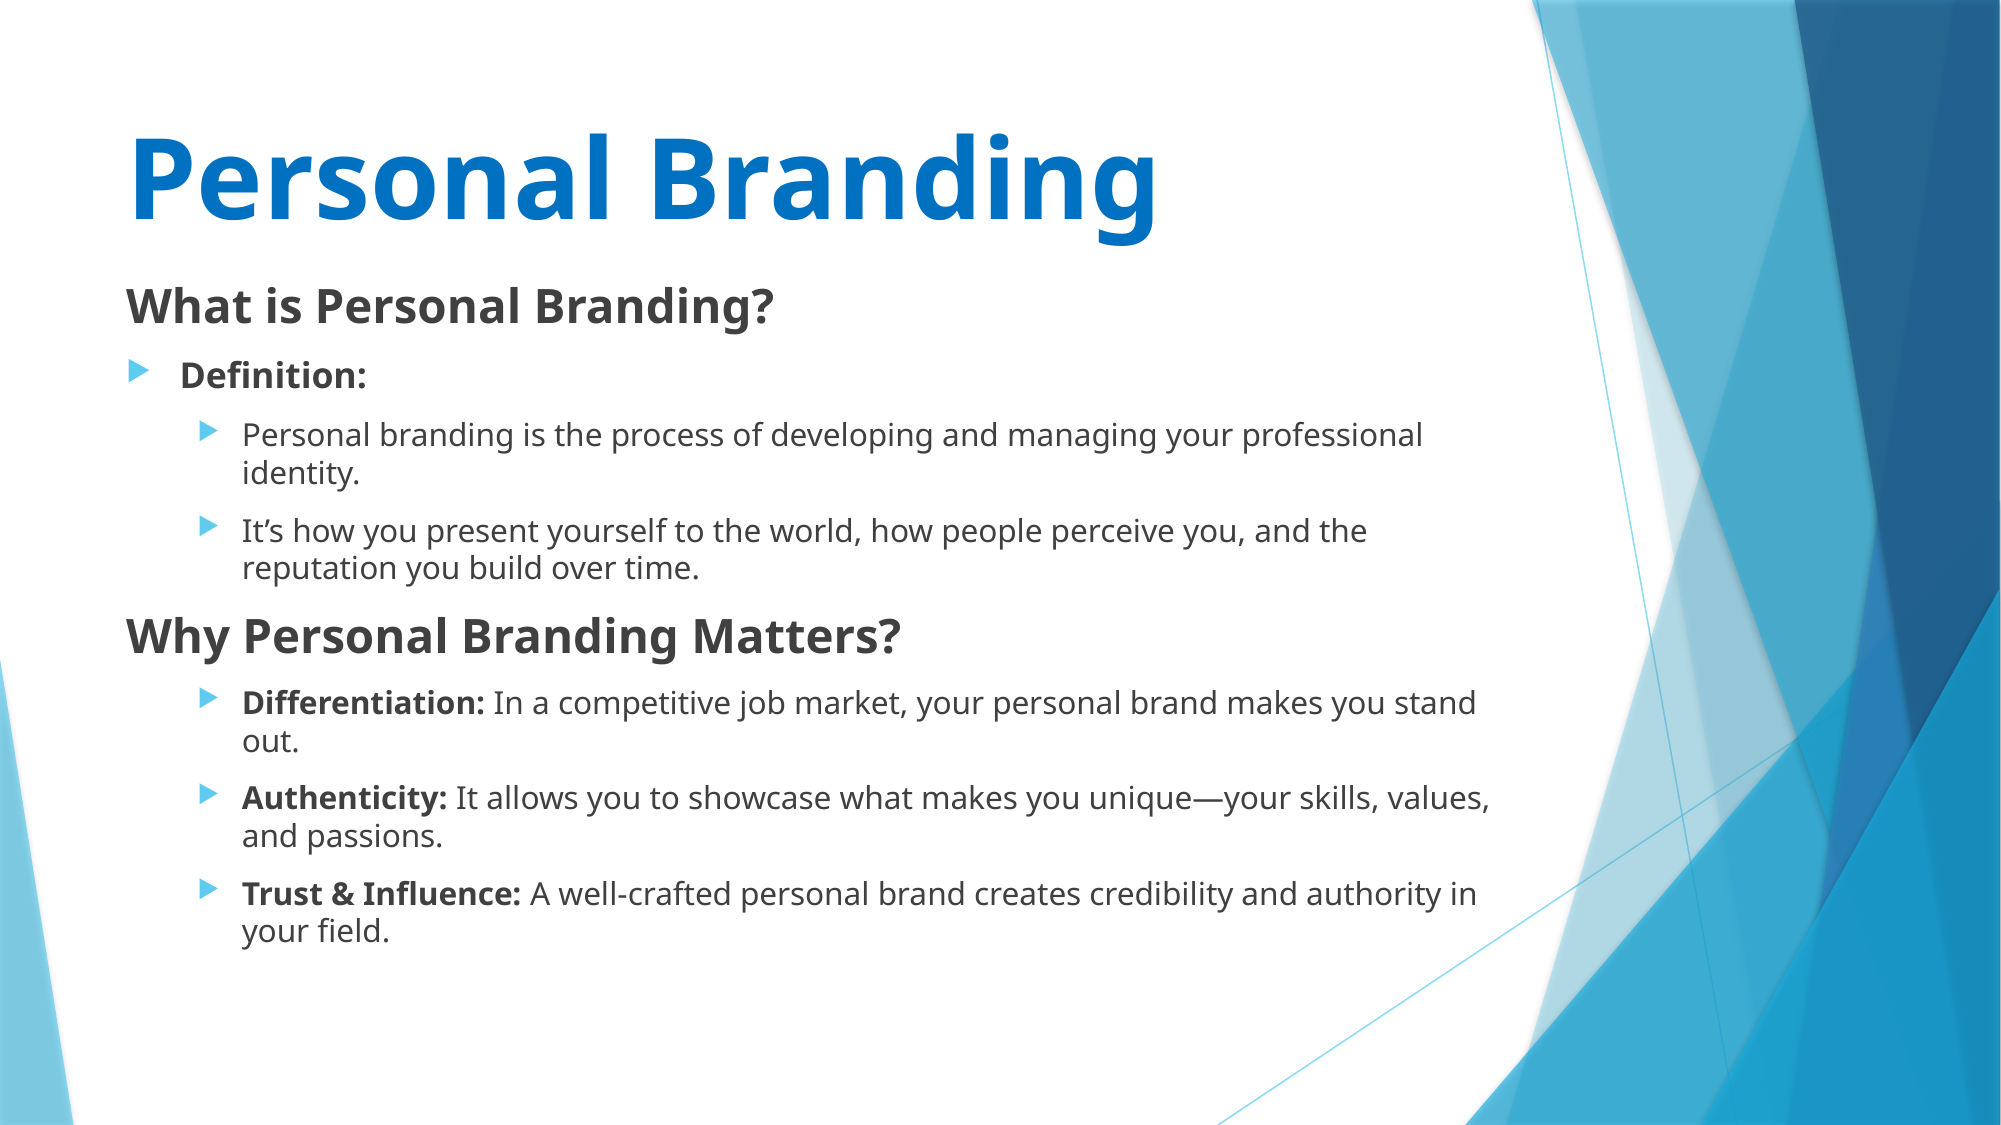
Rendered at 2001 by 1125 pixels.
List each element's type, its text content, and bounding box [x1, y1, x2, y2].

list What is Personal Branding? Definition: Personal branding is the process of developing and managing your professional identity. It’s how you present yourself to the world, how people perceive you, and the reputation you build over time. Why Personal Branding Matters? Differentiation: In a competitive job market, your personal brand makes you stand out. Authenticity: It allows you to showcase what makes you unique—your skills, values, and passions. Trust & Influence: A well-crafted personal brand creates credibility and authority in your field. [111, 268, 1522, 1020]
title Personal Branding [111, 99, 1522, 268]
